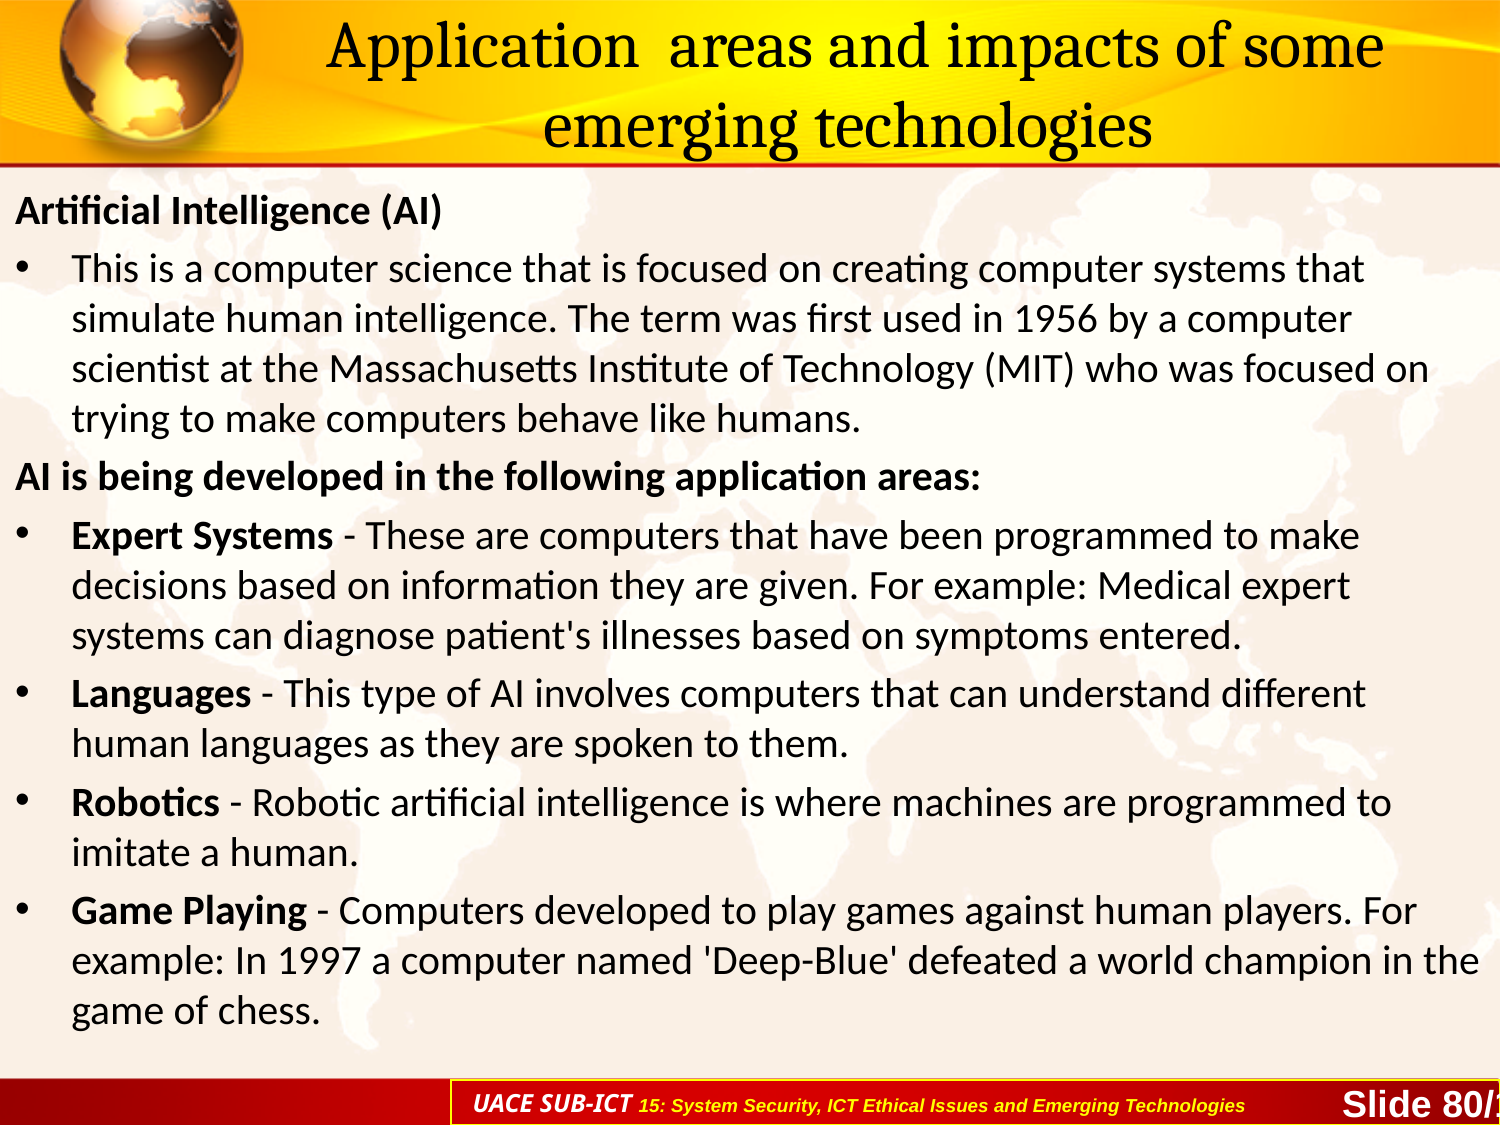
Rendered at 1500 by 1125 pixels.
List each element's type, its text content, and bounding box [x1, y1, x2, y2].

picture [0, 1081, 450, 1125]
picture [452, 1081, 1499, 1124]
list Artificial Intelligence (AI) This is a computer science that is focused on creating computer systems that simulate human intelligence. The term was first used in 1956 by a computer scientist at the Massachusetts Institute of Technology (MIT) who was focused on trying to make computers behave like humans. AI is being developed in the following application areas: Expert Systems - These are computers that have been programmed to make decisions based on information they are given. For example: Medical expert systems can diagnose patient's illnesses based on symptoms entered. Languages - This type of AI involves computers that can understand different human languages as they are spoken to them. Robotics - Robotic artificial intelligence is where machines are programmed to imitate a human. Game Playing - Computers developed to play games against human players. For example: In 1997 a computer named 'Deep-Blue' defeated a world champion in the game of chess. [0, 174, 1500, 1081]
picture [0, 0, 1500, 174]
title Application areas and impacts of some emerging technologies [212, 0, 1500, 163]
